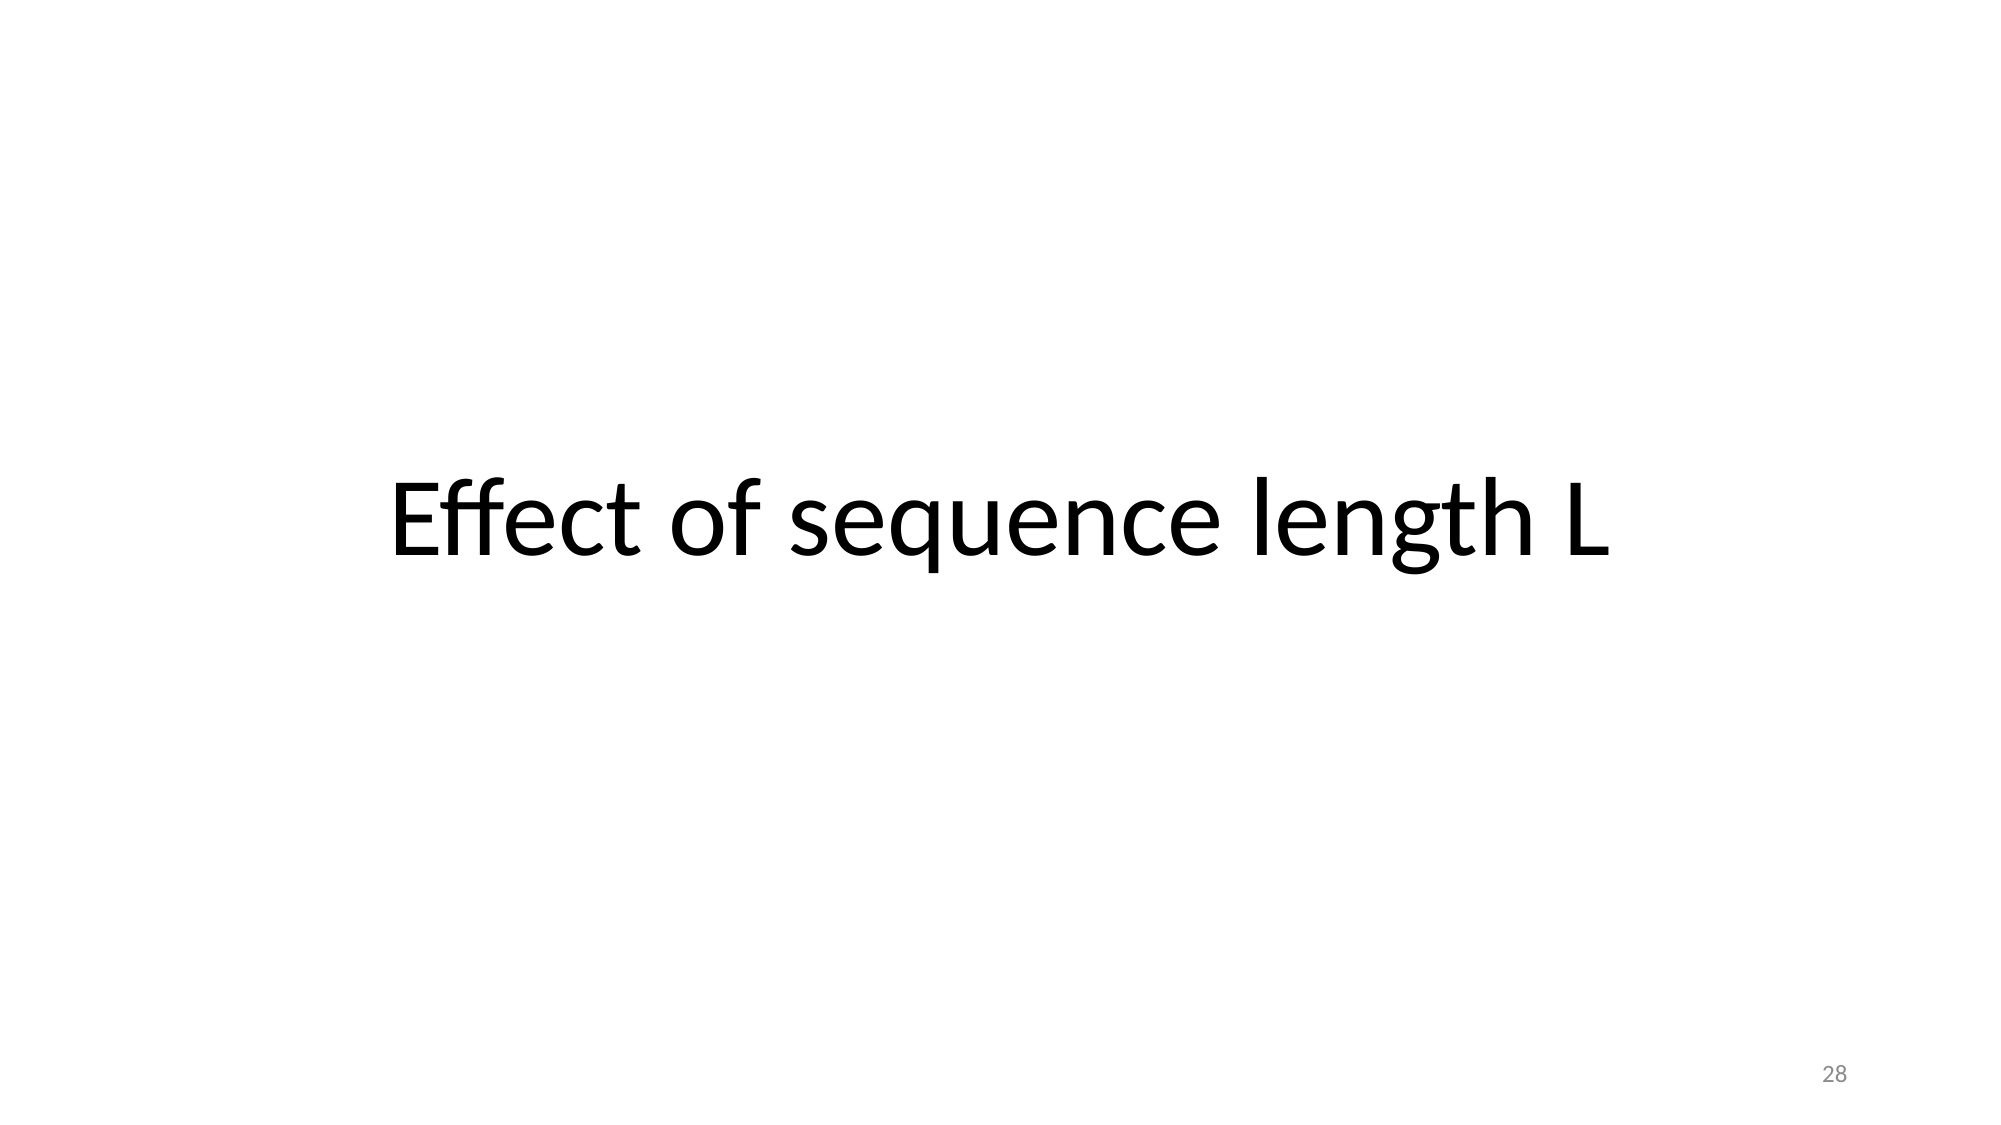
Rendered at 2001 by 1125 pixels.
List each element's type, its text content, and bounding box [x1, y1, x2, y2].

text_box Effect of sequence length L [353, 351, 1647, 670]
text_box 28 [1412, 1042, 1863, 1103]
